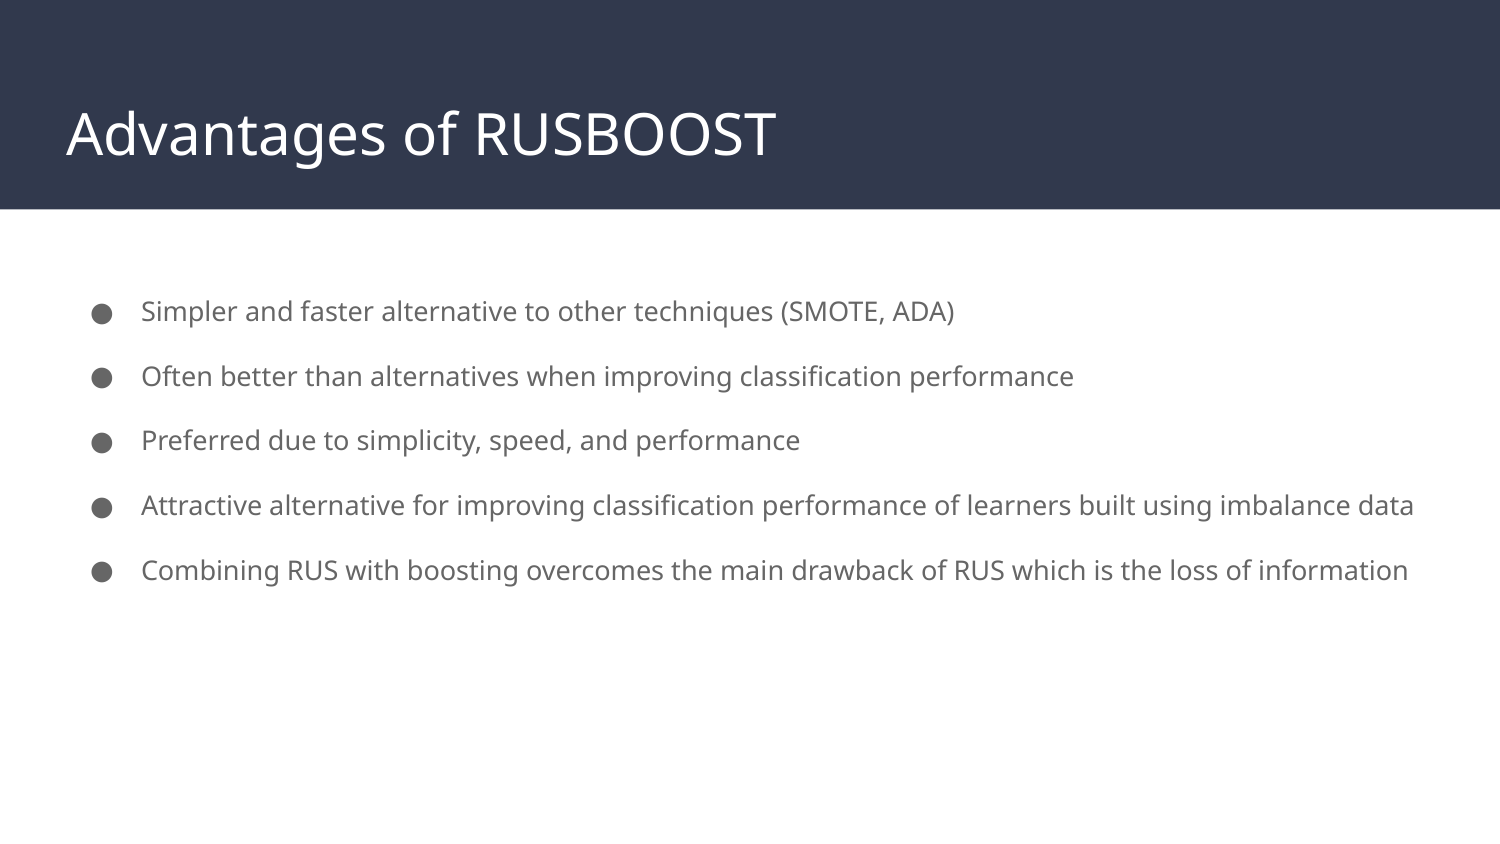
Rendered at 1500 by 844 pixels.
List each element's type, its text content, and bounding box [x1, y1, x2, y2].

list Simpler and faster alternative to other techniques (SMOTE, ADA) Often better than alternatives when improving classification performance Preferred due to simplicity, speed, and performance Attractive alternative for improving classification performance of learners built using imbalance data Combining RUS with boosting overcomes the main drawback of RUS which is the loss of information [51, 247, 1449, 752]
title Advantages of RUSBOOST [51, 82, 1449, 185]
